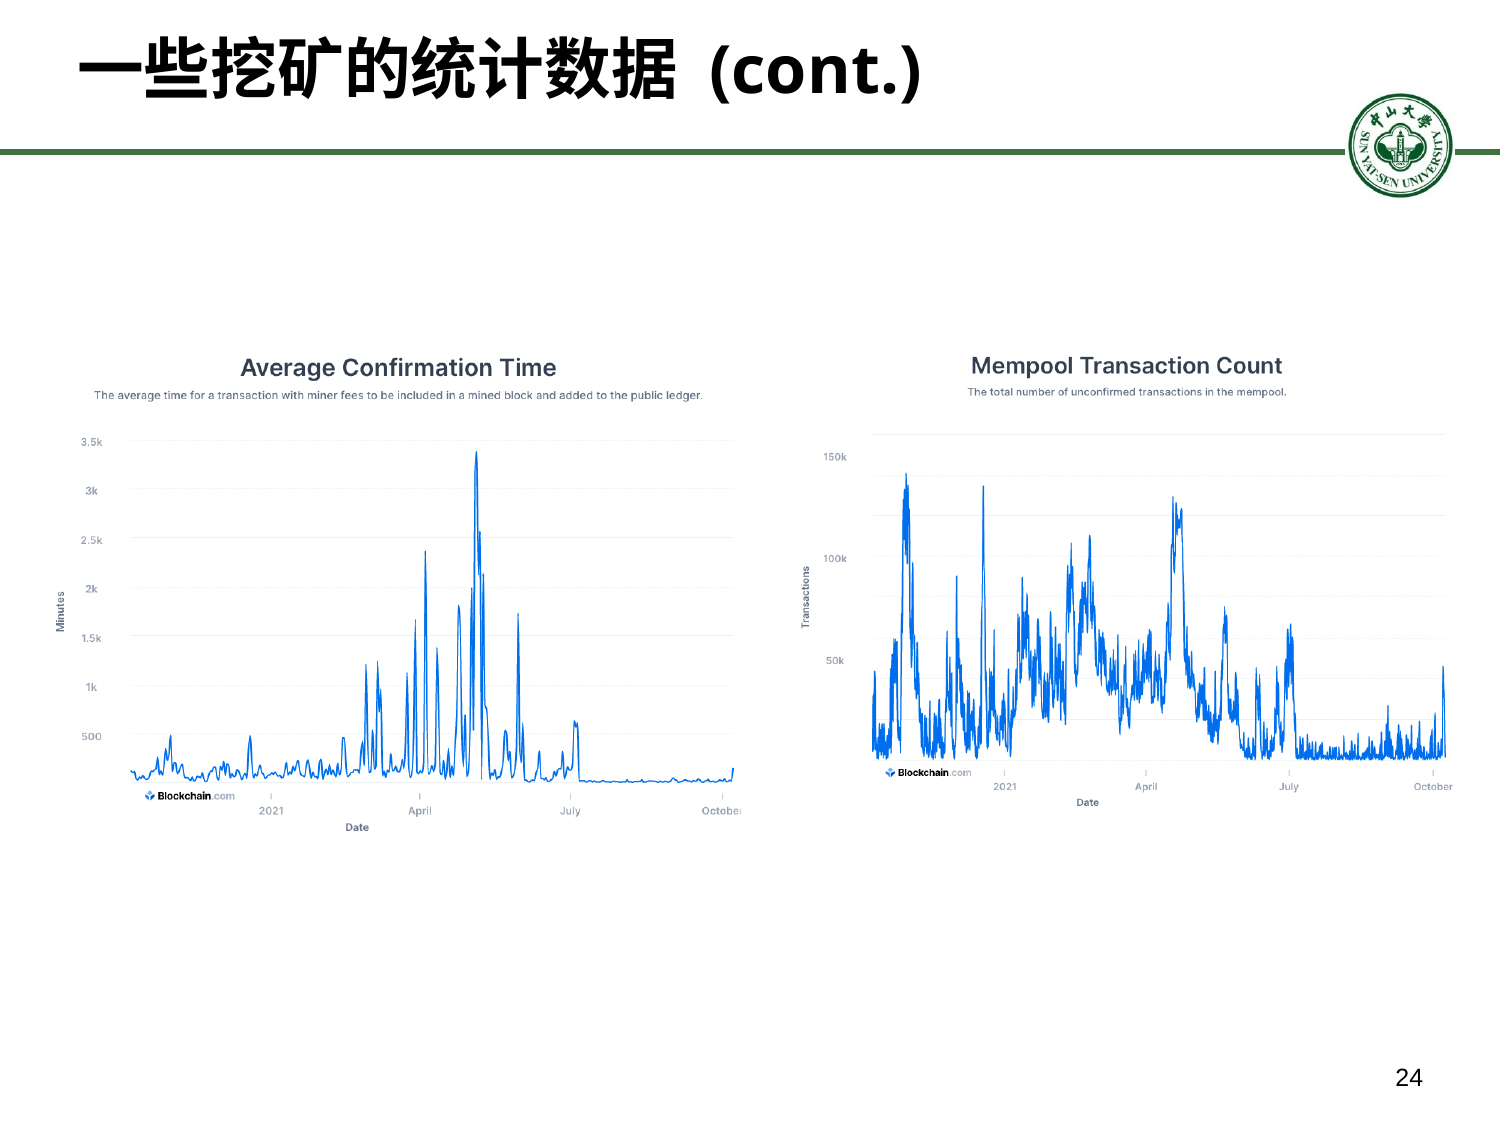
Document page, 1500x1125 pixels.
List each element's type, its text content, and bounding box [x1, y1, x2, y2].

picture [1345, 90, 1455, 200]
picture [782, 339, 1492, 818]
picture [47, 339, 762, 845]
text_box 一些挖矿的统计数据 (cont.) [62, 24, 1421, 113]
